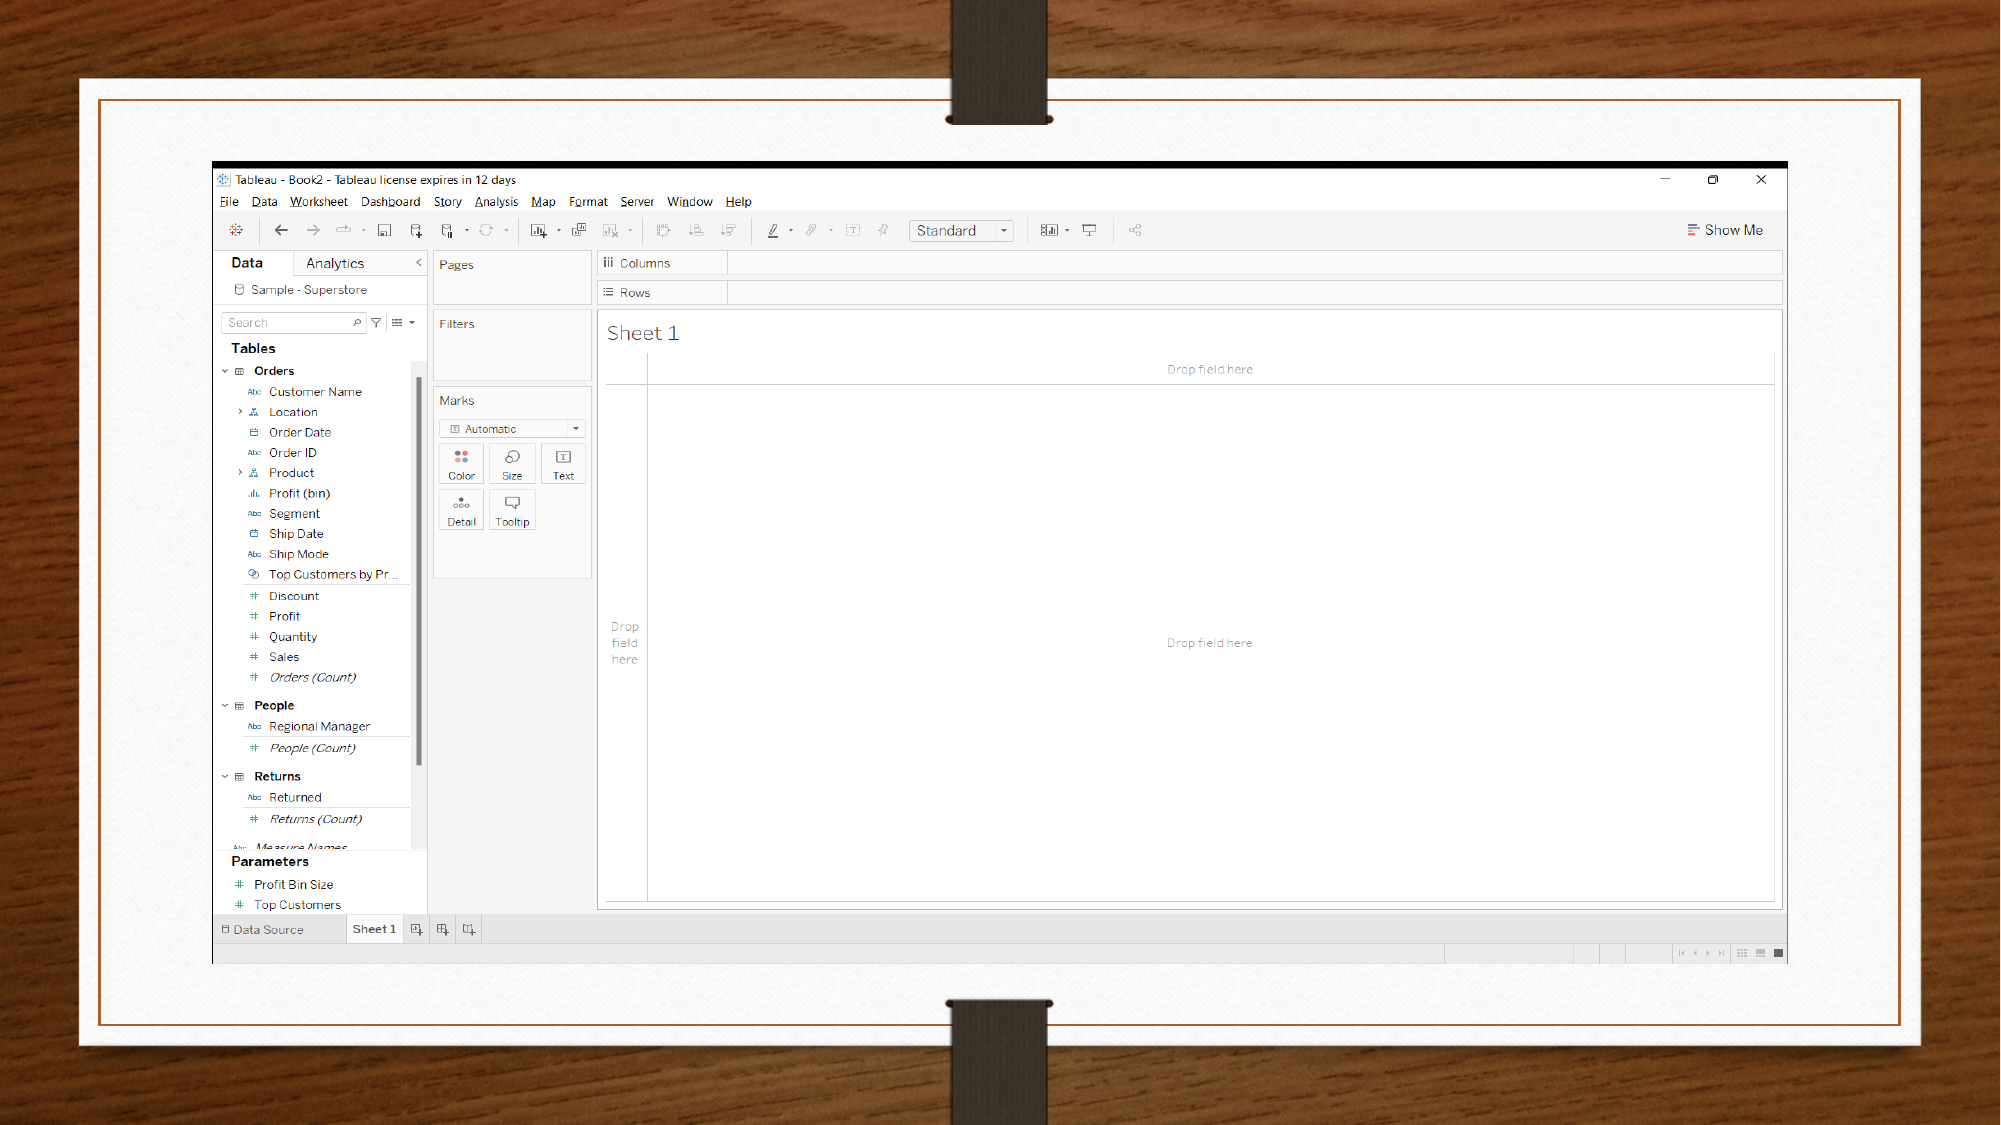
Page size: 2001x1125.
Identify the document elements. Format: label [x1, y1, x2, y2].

picture [0, 0, 948, 1125]
picture [101, 0, 2001, 1125]
list [212, 160, 1788, 964]
